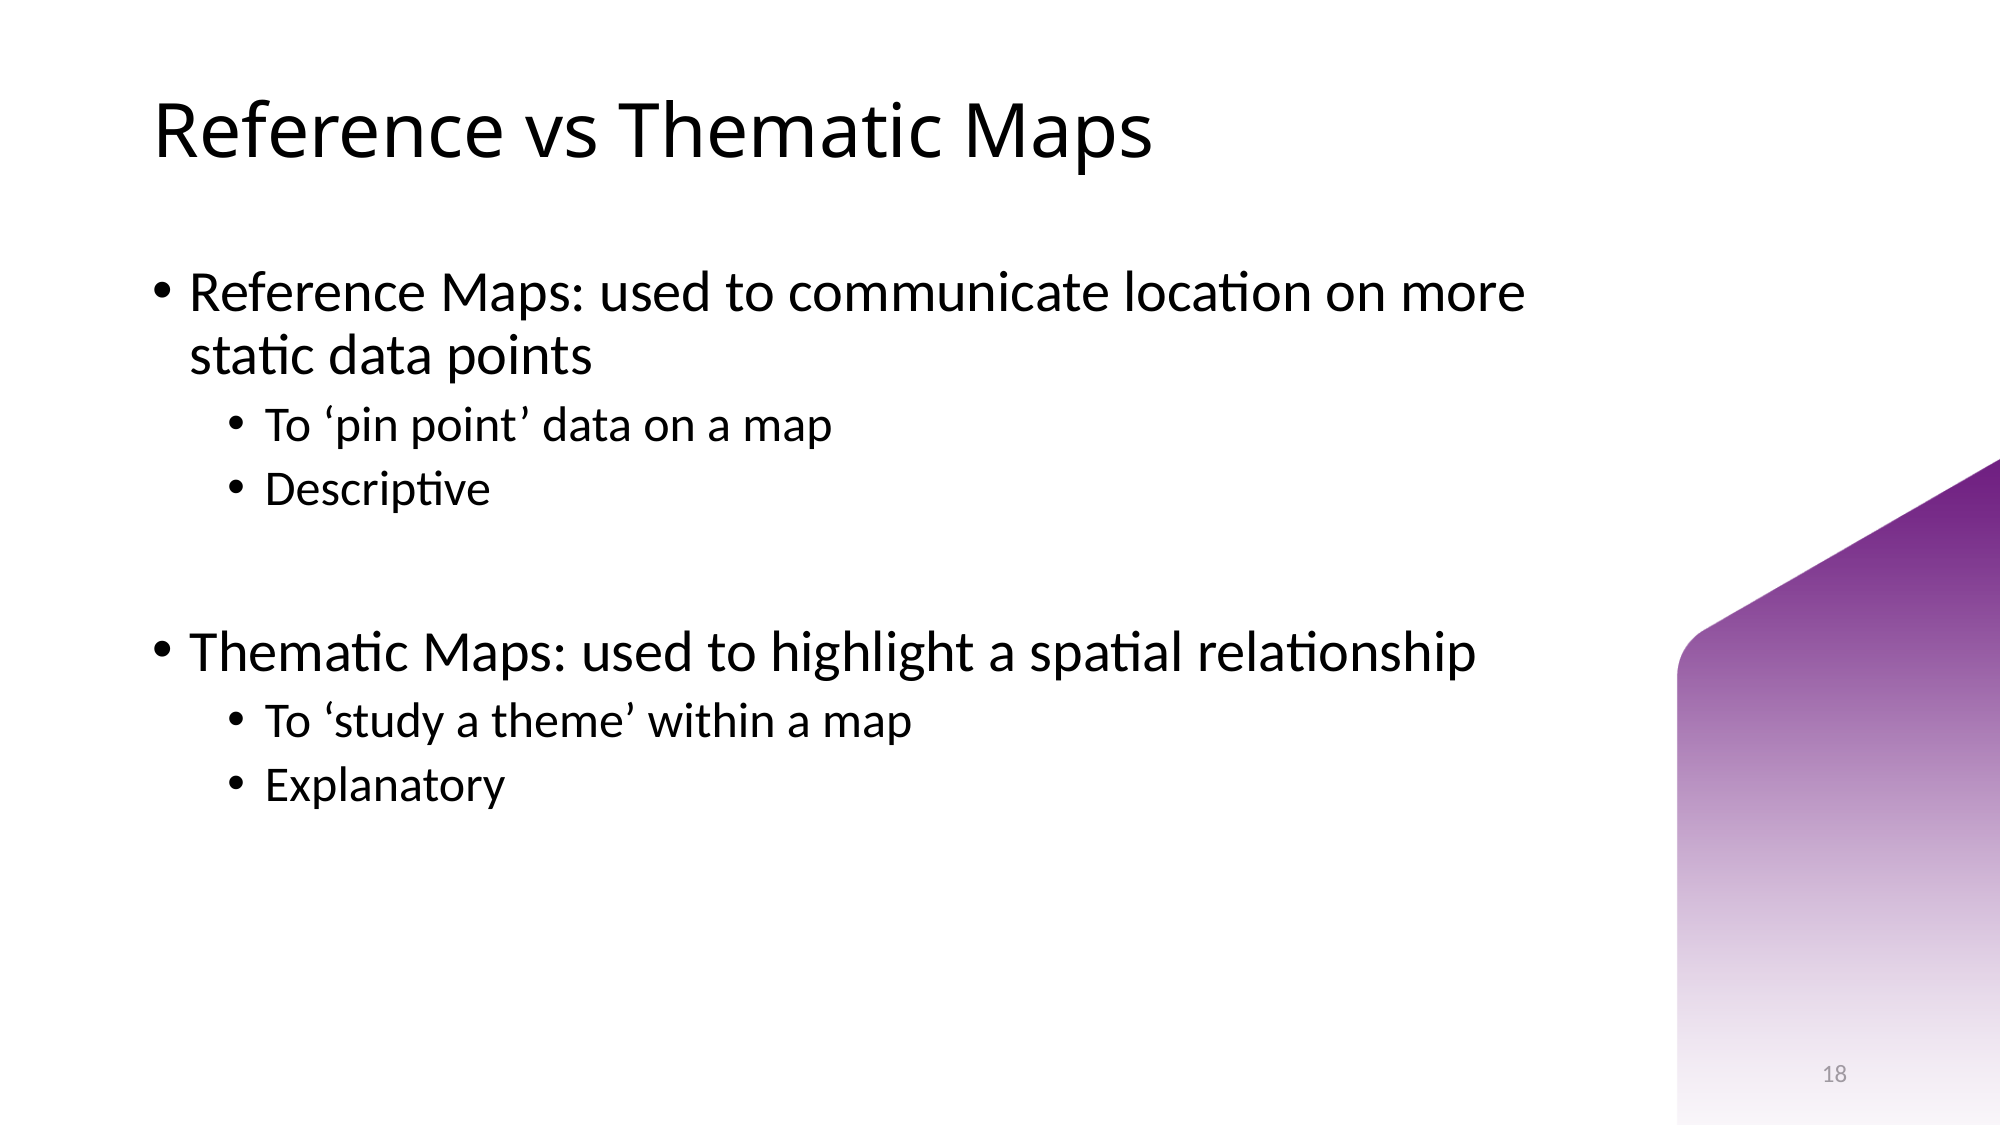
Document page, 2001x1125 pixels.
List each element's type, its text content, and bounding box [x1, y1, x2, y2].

picture [1166, 200, 2000, 1125]
list Reference Maps: used to communicate location on more static data points To ‘pin point’ data on a map Descriptive Thematic Maps: used to highlight a spatial relationship To ‘study a theme’ within a map Explanatory [137, 254, 1589, 921]
title Reference vs Thematic Maps [137, 88, 1775, 179]
slide_number 18 [1412, 1042, 1863, 1103]
